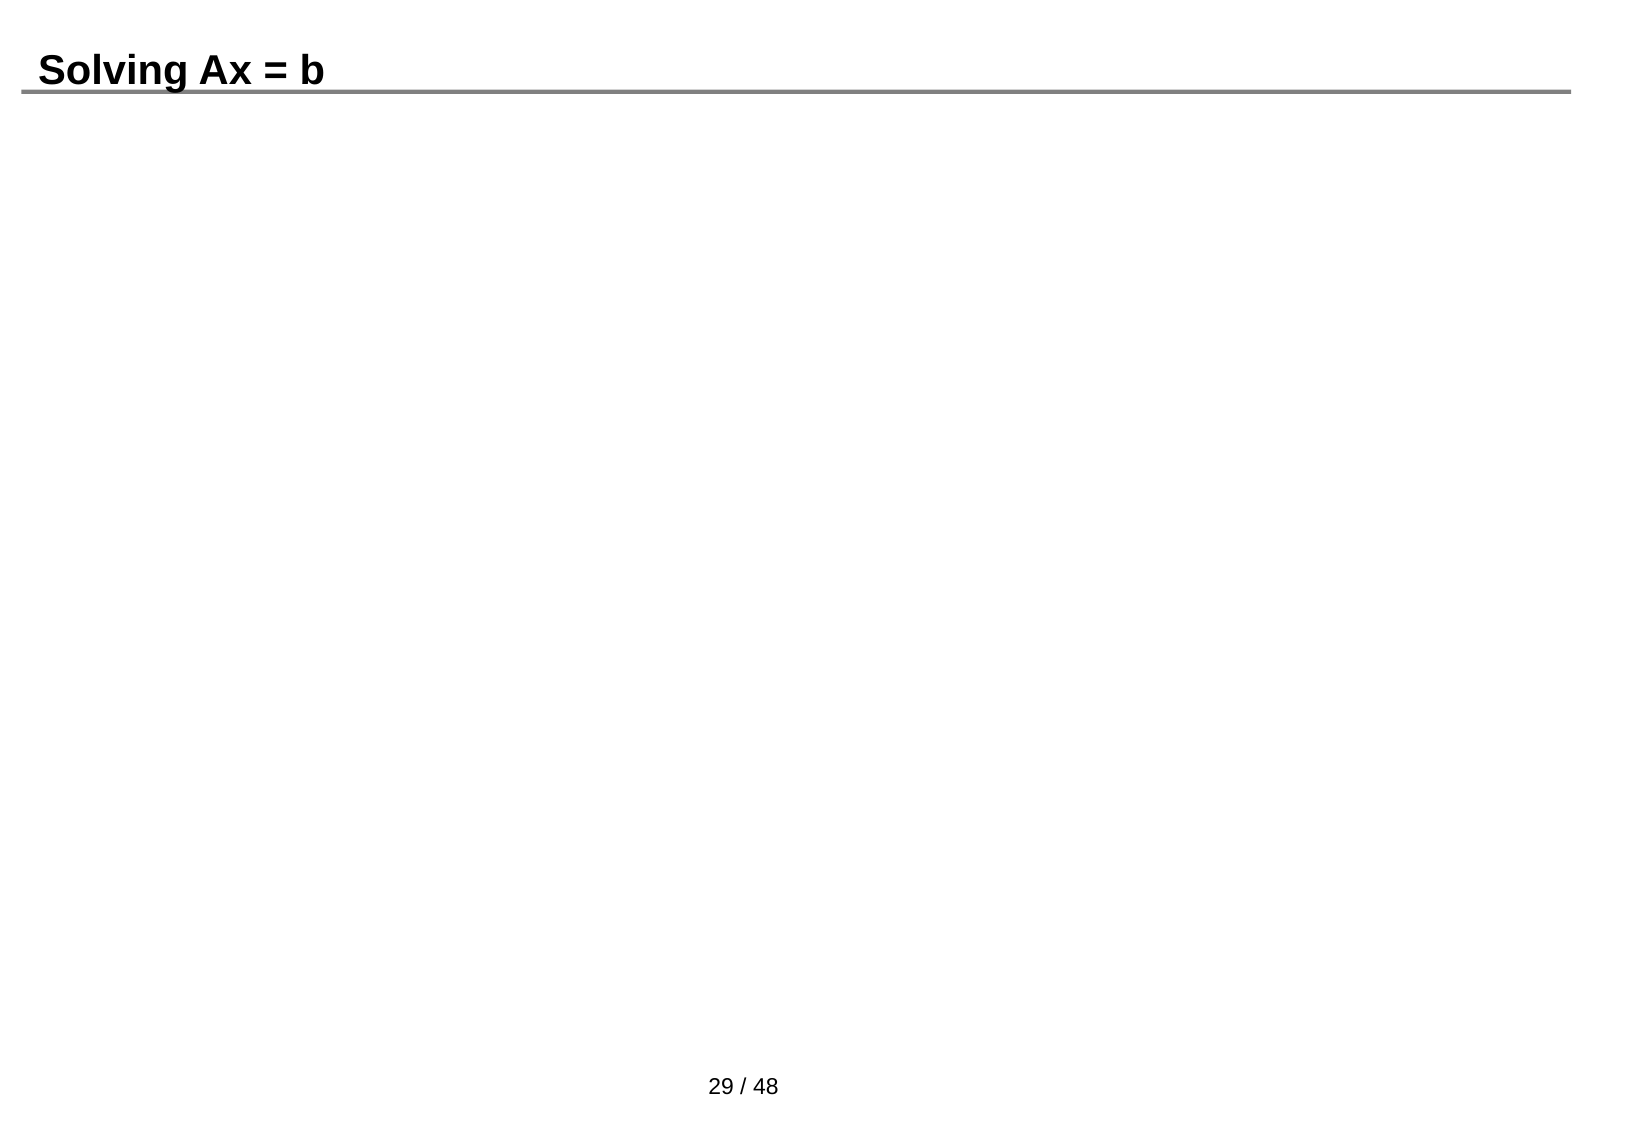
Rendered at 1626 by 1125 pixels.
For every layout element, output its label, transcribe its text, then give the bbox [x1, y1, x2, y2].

title Solving Ax = b [22, 21, 1179, 91]
